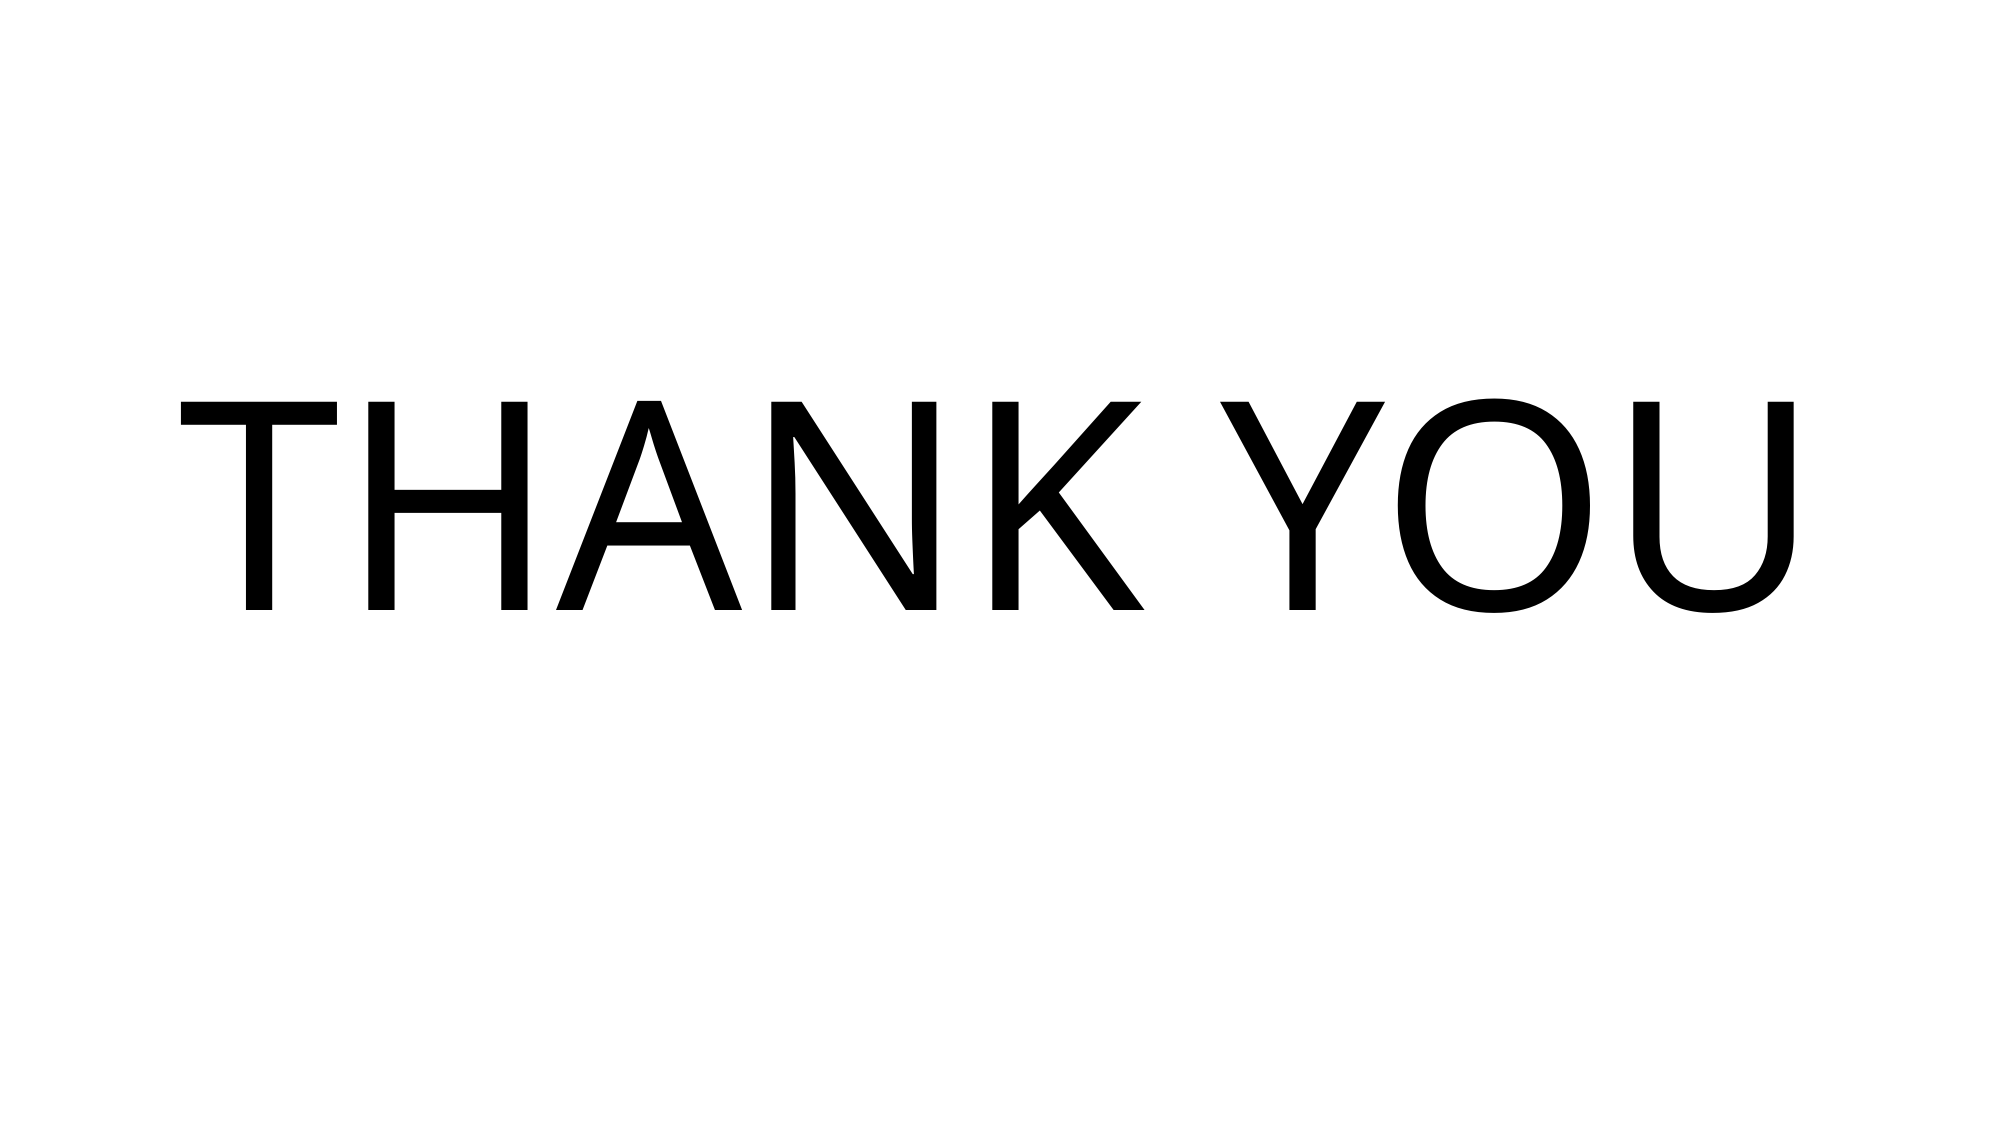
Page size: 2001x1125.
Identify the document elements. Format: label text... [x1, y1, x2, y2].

title THANK YOU [137, 59, 1863, 973]
